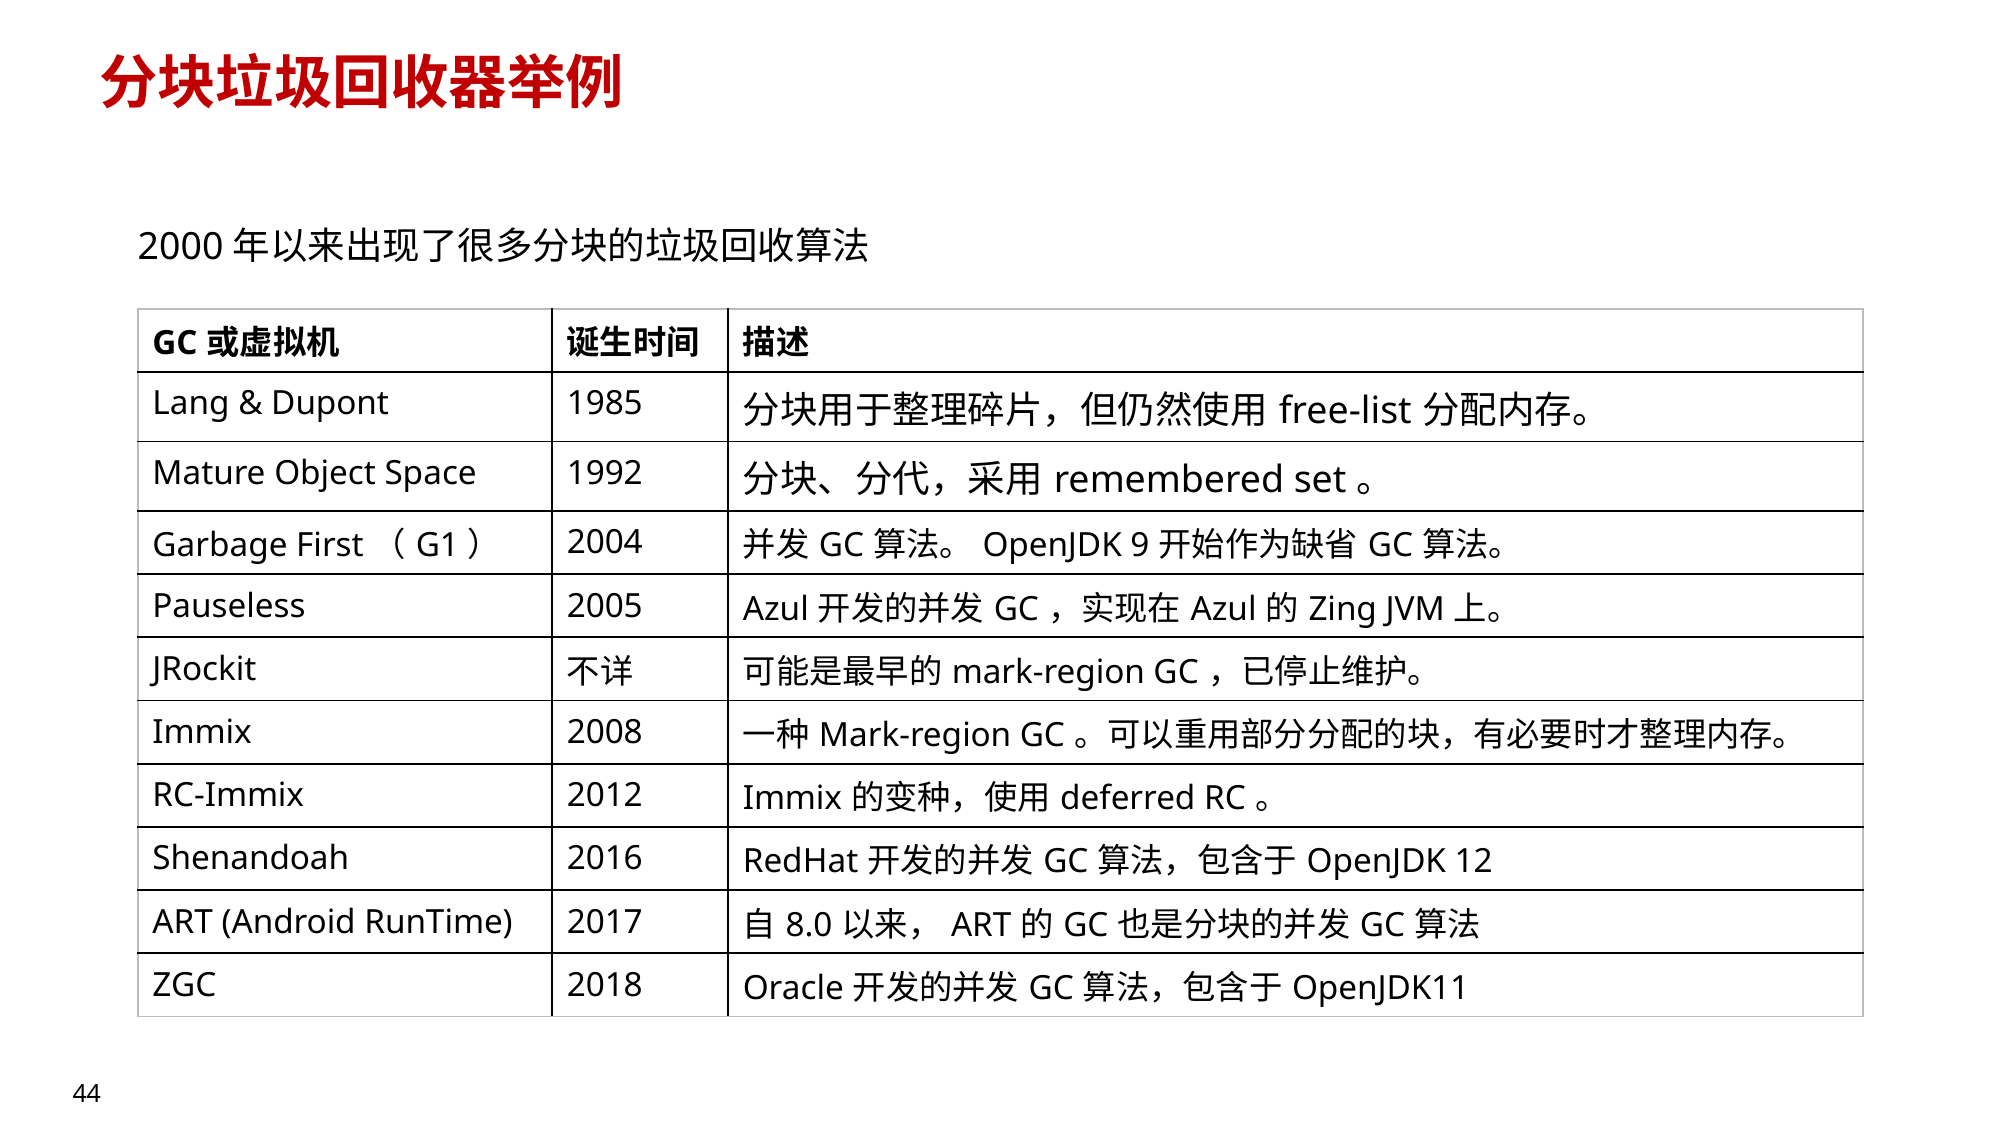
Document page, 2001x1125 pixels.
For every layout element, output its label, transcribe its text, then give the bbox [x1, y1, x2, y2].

table_cell 1985 [553, 373, 727, 441]
text_box 2000年以来出现了很多分块的垃圾回收算法 [137, 222, 1899, 268]
table_cell Immix [139, 701, 551, 763]
table_header GC或虚拟机 [139, 310, 551, 371]
table_cell ZGC [139, 954, 551, 1016]
table_cell Immix的变种，使用deferred RC。 [729, 765, 1862, 826]
table_cell Shenandoah [139, 828, 551, 889]
table_cell ART (Android RunTime) [139, 891, 551, 952]
table_cell 分块用于整理碎片，但仍然使用free-list分配内存。 [729, 373, 1862, 441]
table_cell 一种Mark-region GC。可以重用部分分配的块，有必要时才整理内存。 [729, 701, 1862, 763]
table_cell Mature Object Space [139, 442, 551, 510]
table_cell RC-Immix [139, 765, 551, 826]
table_header 描述 [729, 310, 1862, 371]
table_cell 自8.0以来，ART的GC也是分块的并发GC算法 [729, 891, 1862, 952]
table_cell 1992 [553, 442, 727, 510]
table_cell 分块、分代，采用remembered set。 [729, 442, 1862, 510]
table_cell 2008 [553, 701, 727, 763]
table_cell 并发GC算法。OpenJDK 9开始作为缺省GC算法。 [729, 512, 1862, 573]
table_cell Oracle开发的并发GC算法，包含于OpenJDK11 [729, 954, 1862, 1016]
table_cell Azul开发的并发GC，实现在Azul的Zing JVM上。 [729, 575, 1862, 636]
table_cell RedHat开发的并发GC算法，包含于OpenJDK 12 [729, 828, 1862, 889]
table_cell 2018 [553, 954, 727, 1016]
table_header 诞生时间 [553, 310, 727, 371]
table_cell 不详 [553, 638, 727, 700]
table_cell Lang & Dupont [139, 373, 551, 441]
table_cell JRockit [139, 638, 551, 700]
title 分块垃圾回收器举例 [84, 46, 1810, 143]
table_cell 2012 [553, 765, 727, 826]
table_cell Garbage First（G1） [139, 512, 551, 573]
table_cell 2016 [553, 828, 727, 889]
table_cell 2004 [553, 512, 727, 573]
table_cell 2017 [553, 891, 727, 952]
table_cell 2005 [553, 575, 727, 636]
table_cell Pauseless [139, 575, 551, 636]
table_cell 可能是最早的mark-region GC，已停止维护。 [729, 638, 1862, 700]
